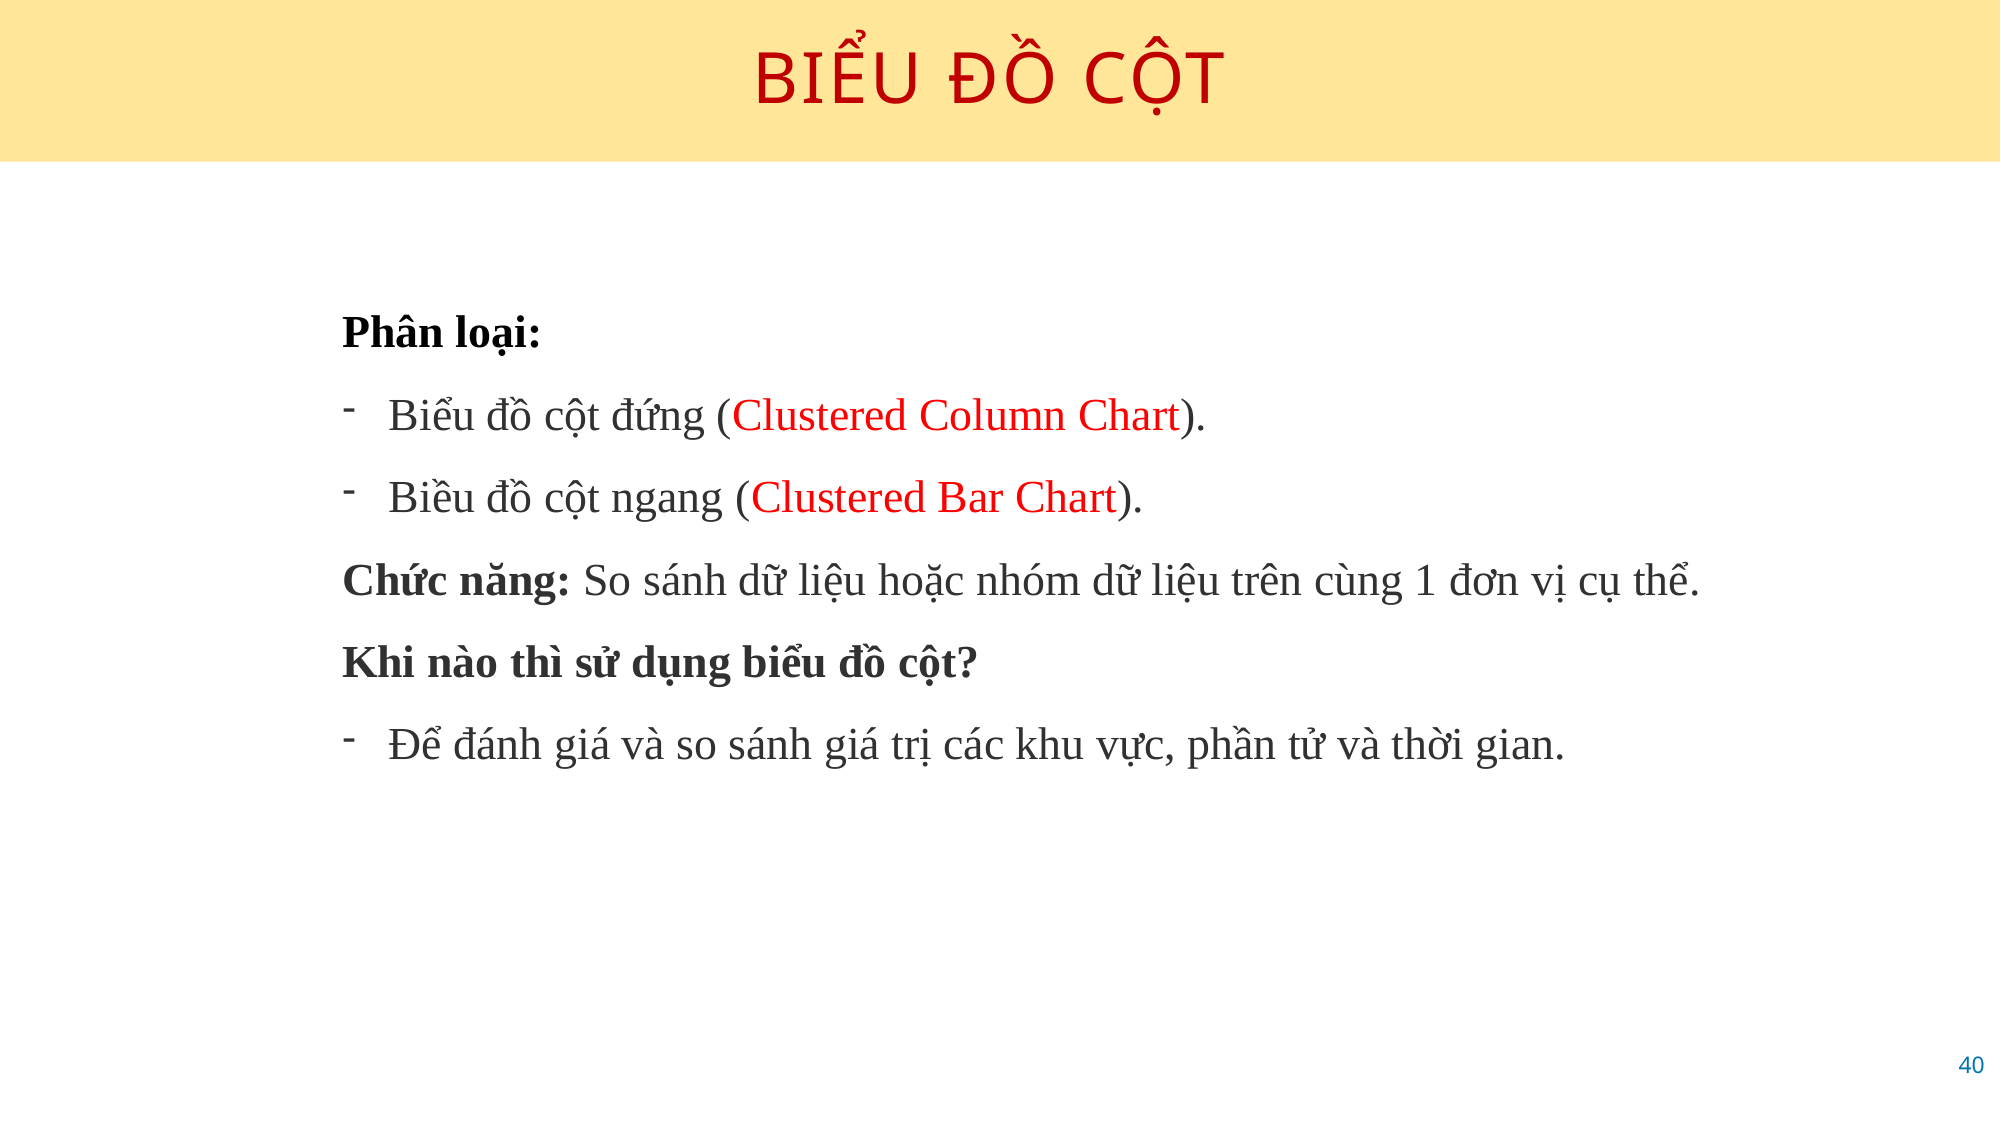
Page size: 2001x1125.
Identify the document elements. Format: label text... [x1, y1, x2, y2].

text_box Phân loại: Biểu đồ cột đứng (Clustered Column Chart). Biều đồ cột ngang (Clustered Bar Chart). Chức năng: So sánh dữ liệu hoặc nhóm dữ liệu trên cùng 1 đơn vị cụ thể. Khi nào thì sử dụng biểu đồ cột? Để đánh giá và so sánh giá trị các khu vực, phần tử và thời gian. [327, 267, 1747, 832]
slide_number 40 [1550, 1036, 2000, 1097]
title BIỂU ĐỒ CỘT [0, 0, 2000, 162]
